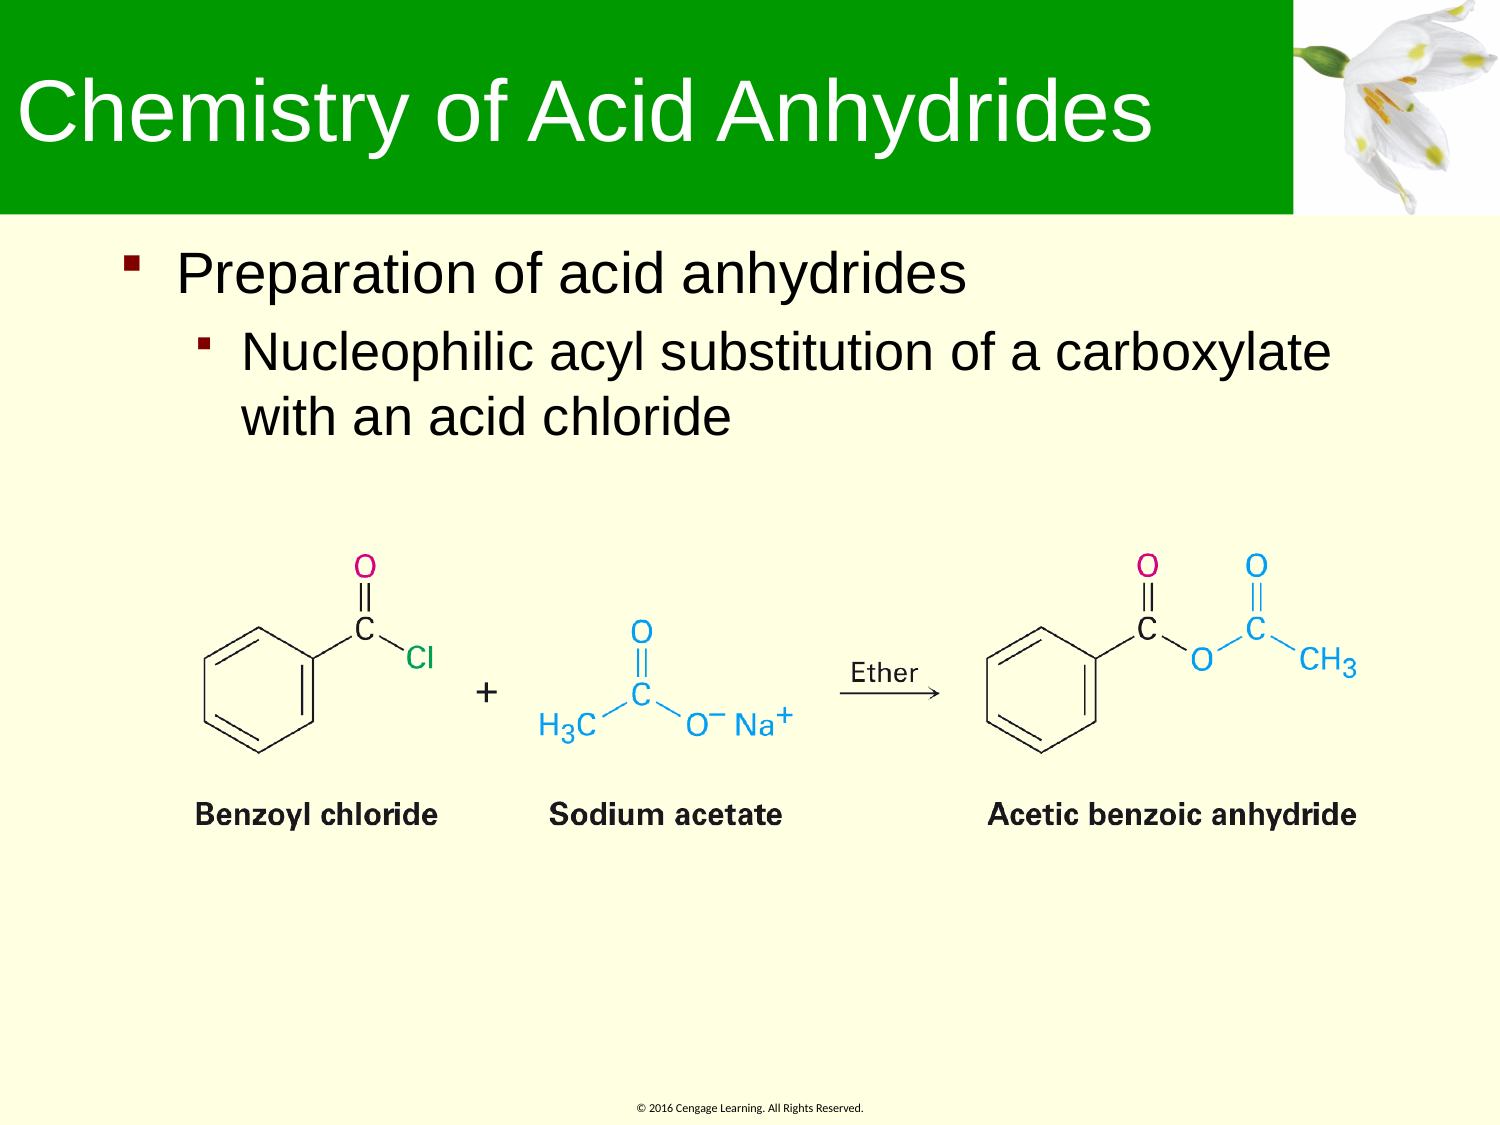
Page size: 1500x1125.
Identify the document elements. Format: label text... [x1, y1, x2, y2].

list Preparation of acid anhydrides Nucleophilic acyl substitution of a carboxylate with an acid chloride [103, 227, 1450, 1065]
title Chemistry of Acid Anhydrides [0, 0, 1288, 213]
picture [1293, 0, 1500, 215]
picture [194, 550, 1358, 833]
